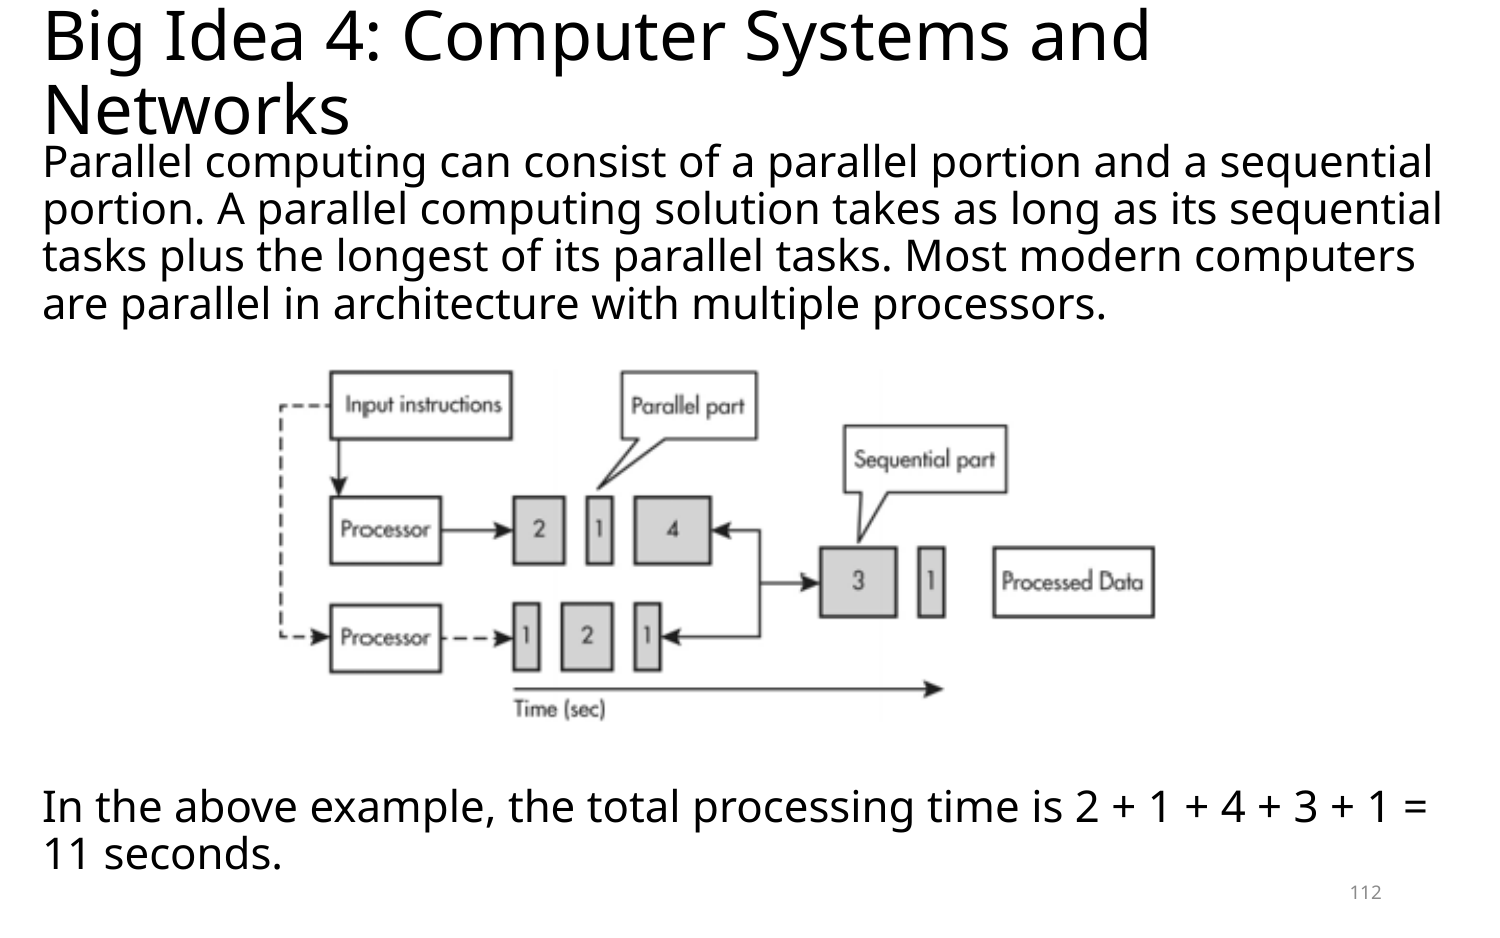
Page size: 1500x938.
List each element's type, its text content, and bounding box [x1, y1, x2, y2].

picture [211, 331, 1289, 755]
list ﻿Parallel computing can consist of a parallel portion and a sequential portion. A parallel computing solution takes as long as its sequential tasks plus the longest of its parallel tasks. Most modern computers are parallel in architecture with multiple processors. ﻿In the above example, the total processing time is 2 + 1 + 4 + 3 + 1 = 11 seconds. [26, 132, 1473, 919]
slide_number 112 [1059, 868, 1397, 919]
title Big Idea 4: Computer Systems and Networks [26, 18, 1321, 132]
